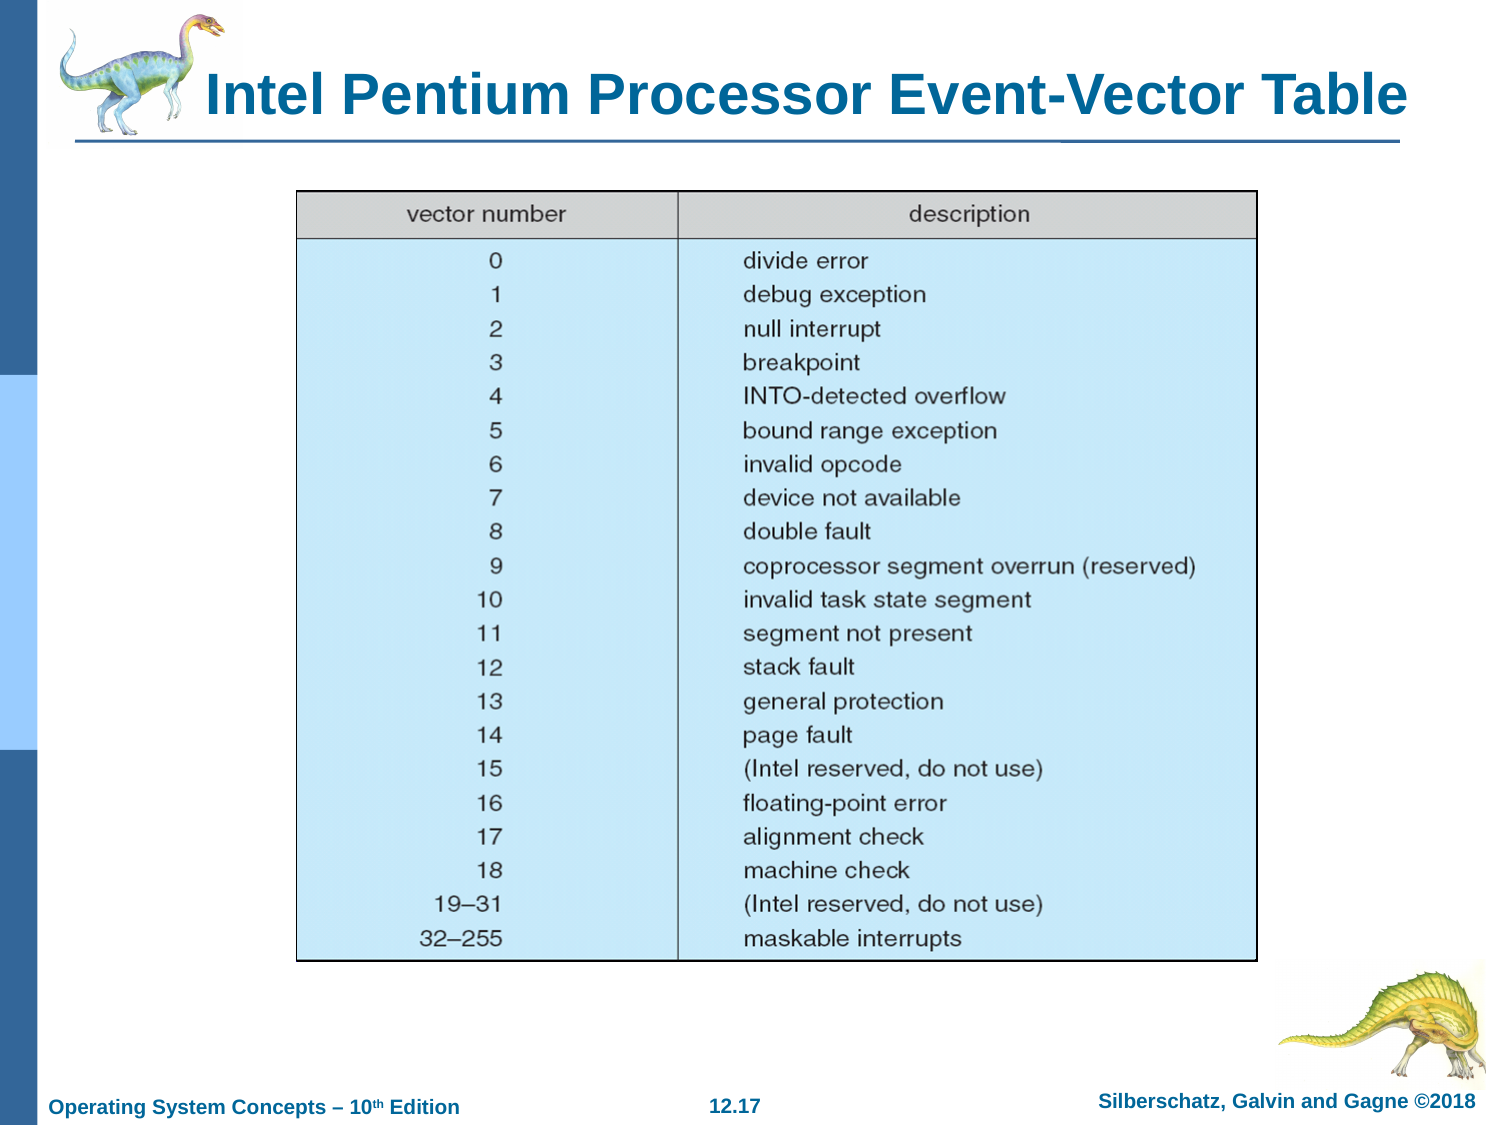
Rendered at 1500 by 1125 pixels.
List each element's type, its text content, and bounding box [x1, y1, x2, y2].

picture [46, 0, 243, 149]
picture [296, 190, 1258, 963]
title Intel Pentium Processor Event-Vector Table [179, 41, 1437, 134]
picture [1275, 959, 1486, 1090]
